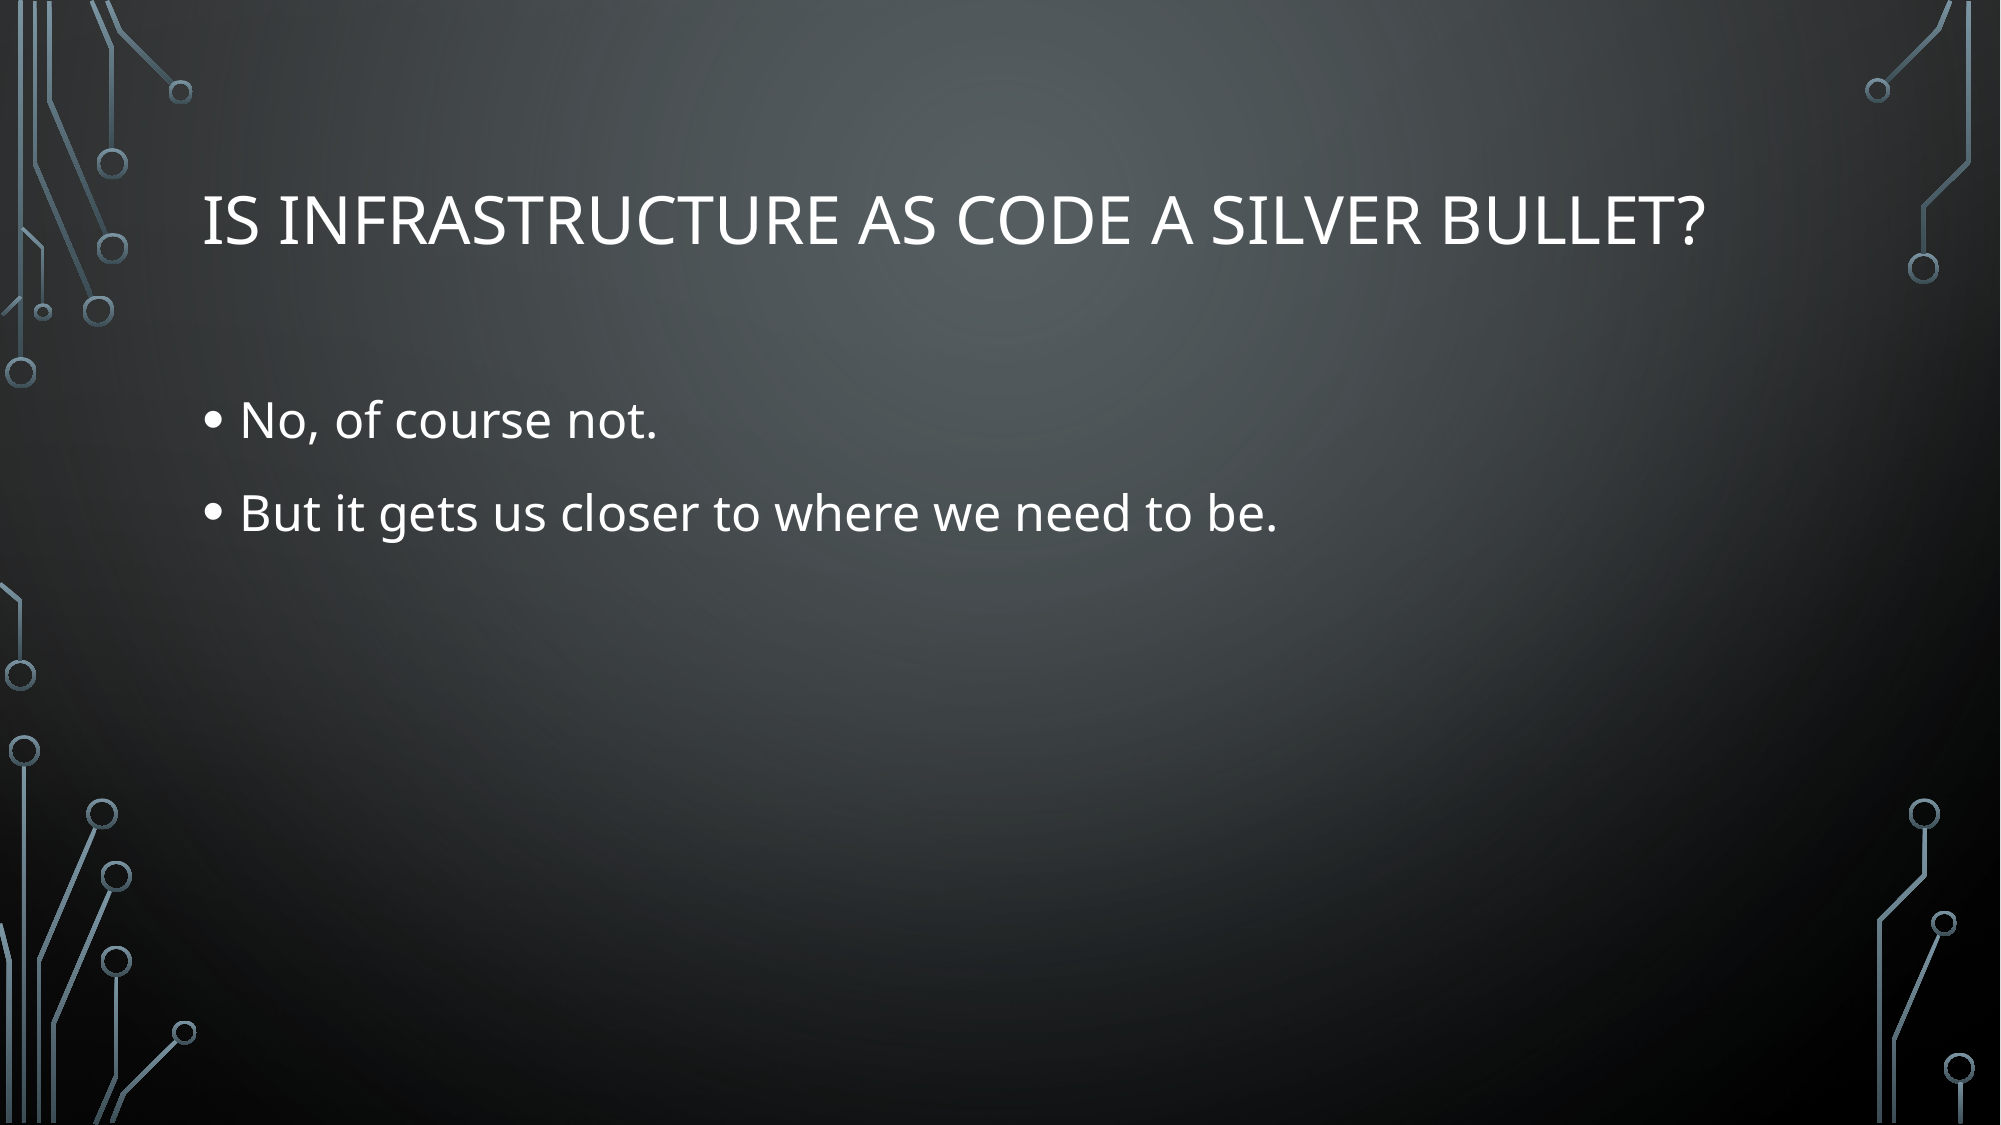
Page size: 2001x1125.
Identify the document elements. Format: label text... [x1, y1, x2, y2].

list No, of course not. But it gets us closer to where we need to be. [187, 369, 1813, 950]
title Is Infrastructure as Code a Silver Bullet? [187, 101, 1813, 344]
